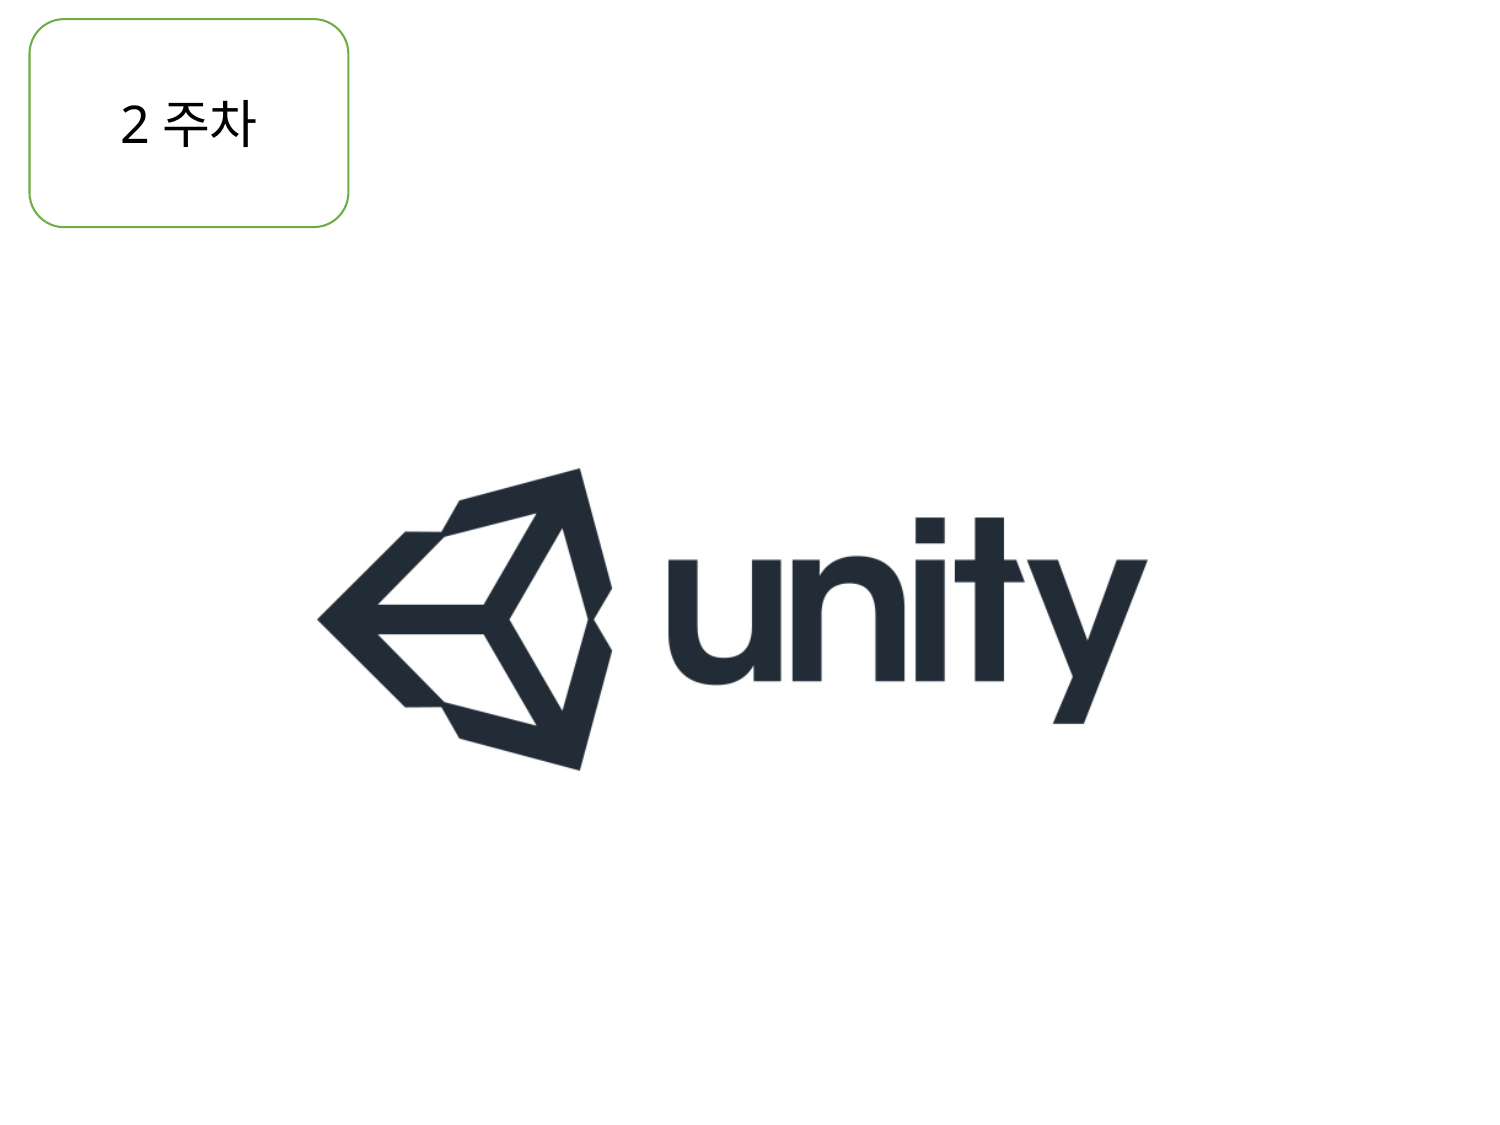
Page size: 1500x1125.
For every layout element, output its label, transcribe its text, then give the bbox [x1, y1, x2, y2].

picture [117, 272, 1347, 965]
text_box 2주차 [28, 18, 350, 229]
